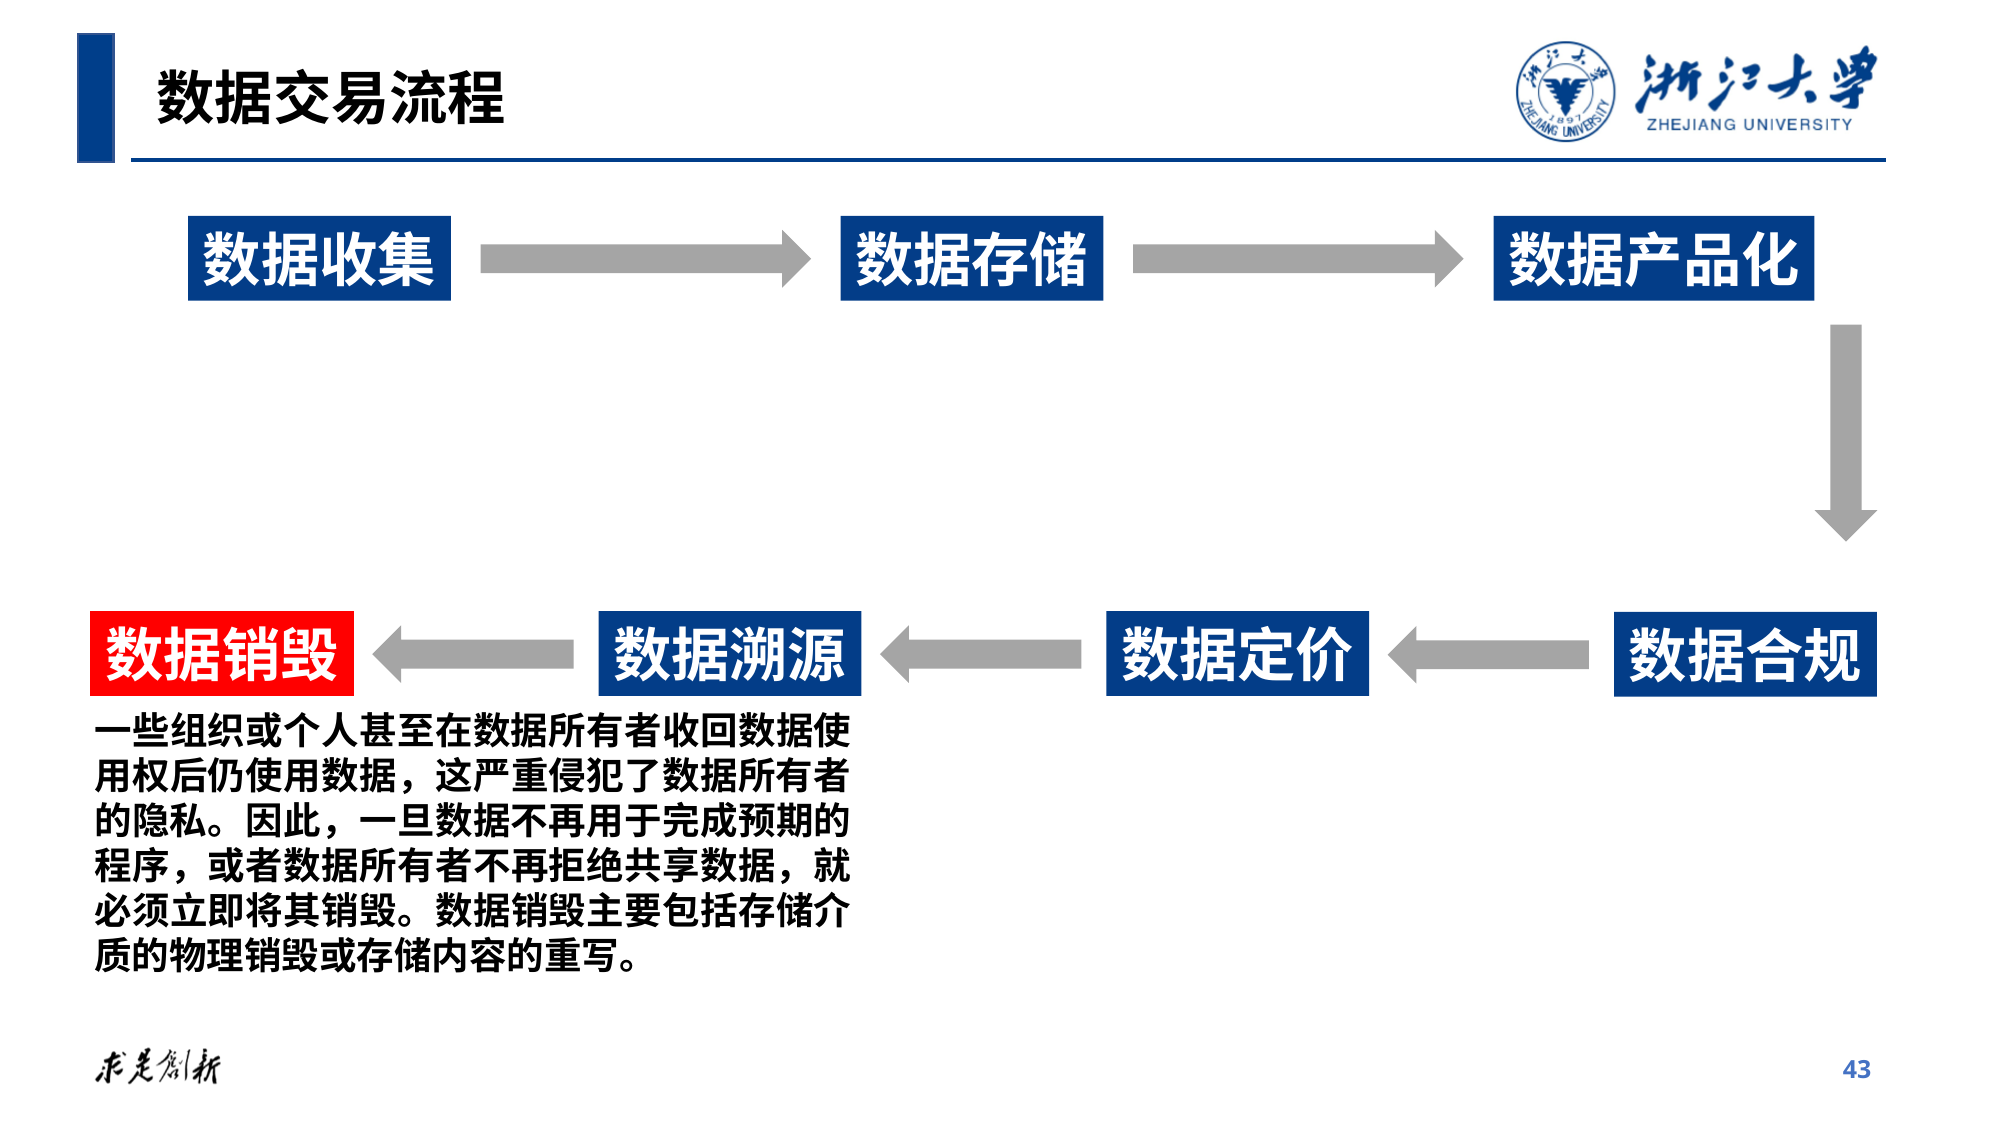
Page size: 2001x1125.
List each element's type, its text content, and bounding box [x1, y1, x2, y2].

text_box 数据销毁 [90, 611, 354, 696]
slide_number 43 [1548, 1041, 1887, 1101]
text_box 数据产品化 [1493, 215, 1815, 301]
text_box [878, 622, 1083, 686]
text_box [1812, 323, 1880, 543]
text_box 一些组织或个人甚至在数据所有者收回数据使用权后仍使用数据，这严重侵犯了数据所有者的隐私。因此，一旦数据不再用于完成预期的程序，或者数据所有者不再拒绝共享数据，就必须立即将其销毁。数据销毁主要包括存储介质的物理销毁或存储内容的重写。 [79, 699, 867, 985]
text_box 数据溯源 [598, 611, 862, 696]
picture [1488, 24, 1887, 146]
text_box [1132, 227, 1466, 291]
text_box [370, 622, 575, 686]
text_box 数据合规 [1614, 611, 1877, 697]
text_box [1386, 623, 1591, 687]
picture [76, 1036, 239, 1096]
text_box 数据交易流程 [118, 53, 545, 171]
text_box 数据存储 [840, 215, 1104, 301]
text_box 数据定价 [1106, 611, 1370, 696]
text_box [479, 227, 813, 291]
text_box 数据收集 [188, 215, 451, 301]
